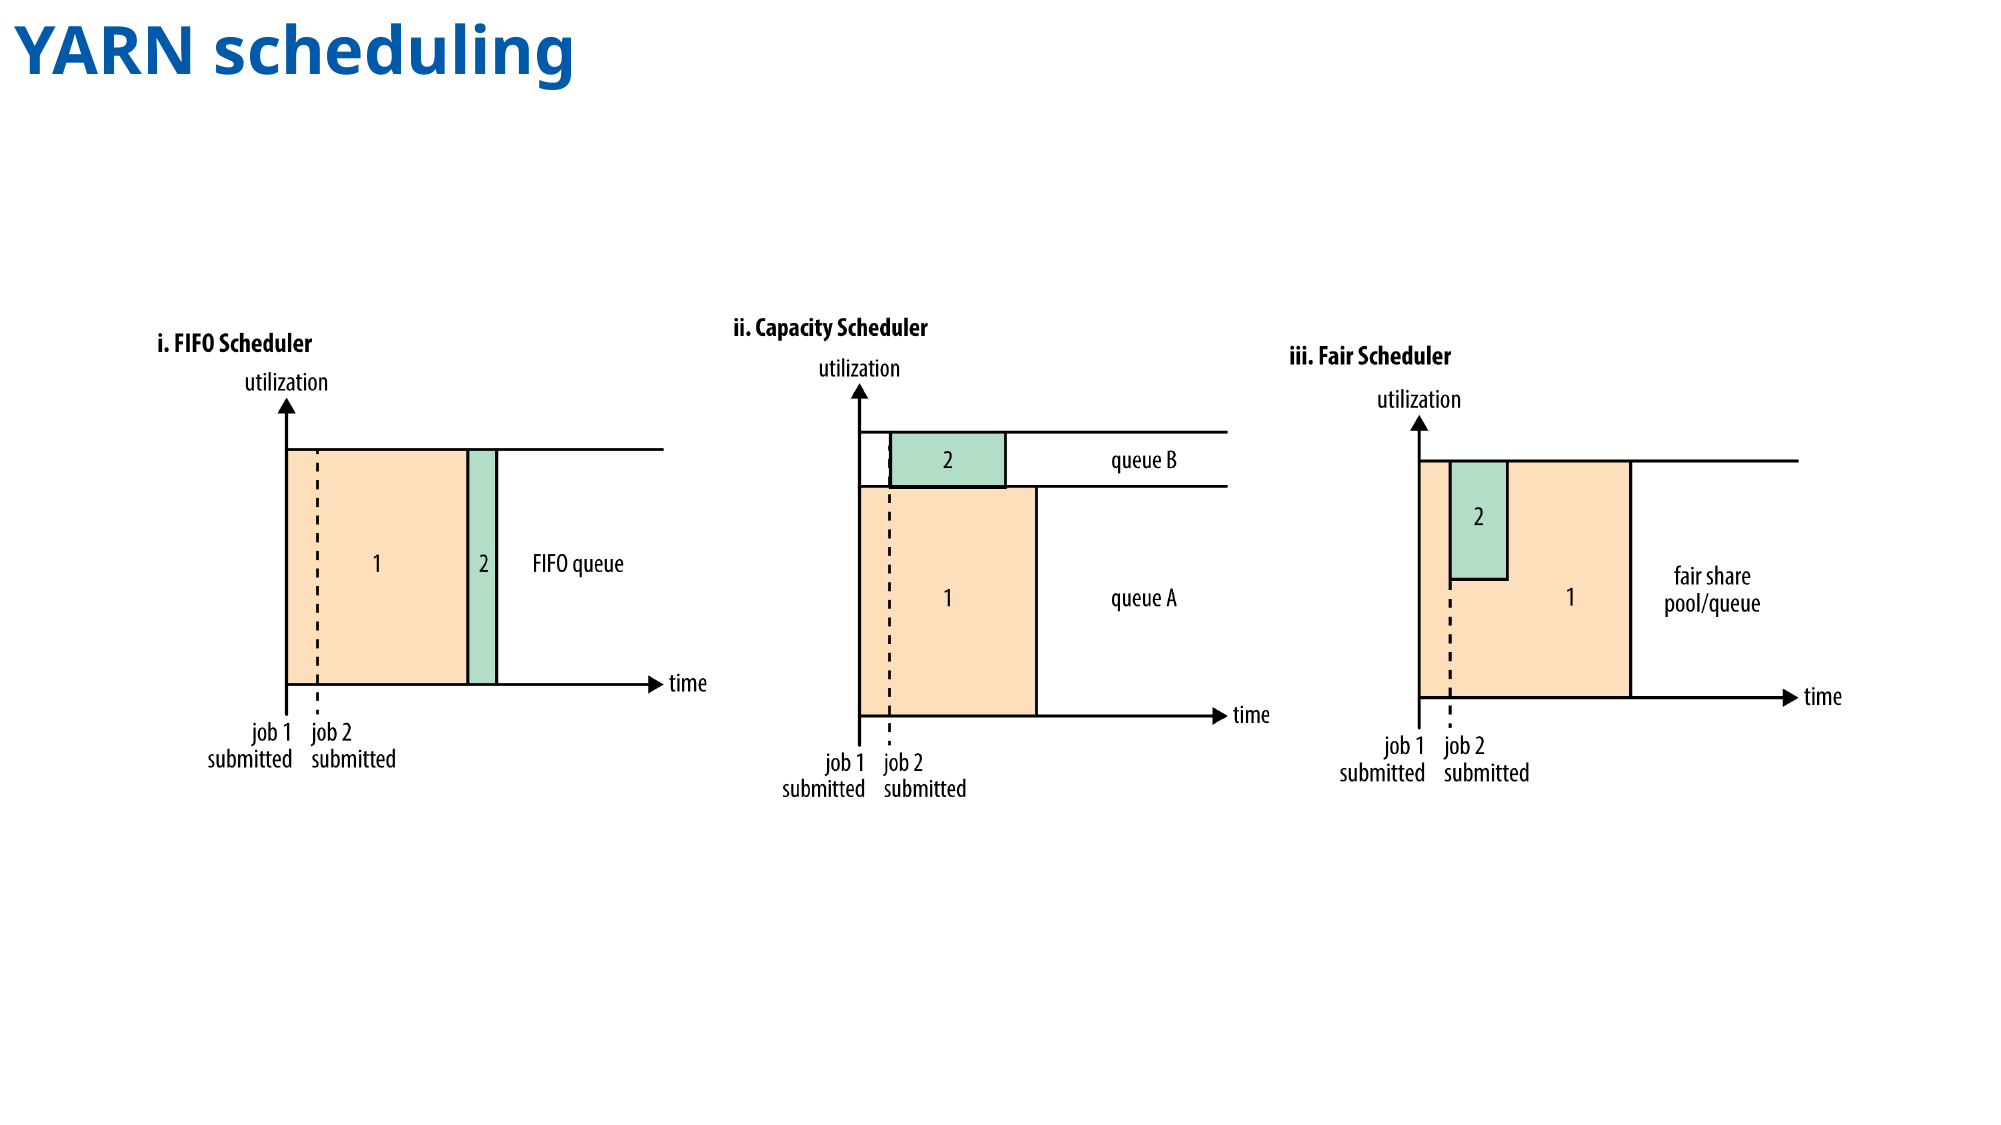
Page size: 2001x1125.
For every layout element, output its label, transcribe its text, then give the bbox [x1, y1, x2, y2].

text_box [157, 308, 1843, 817]
title YARN scheduling [0, 0, 2000, 102]
